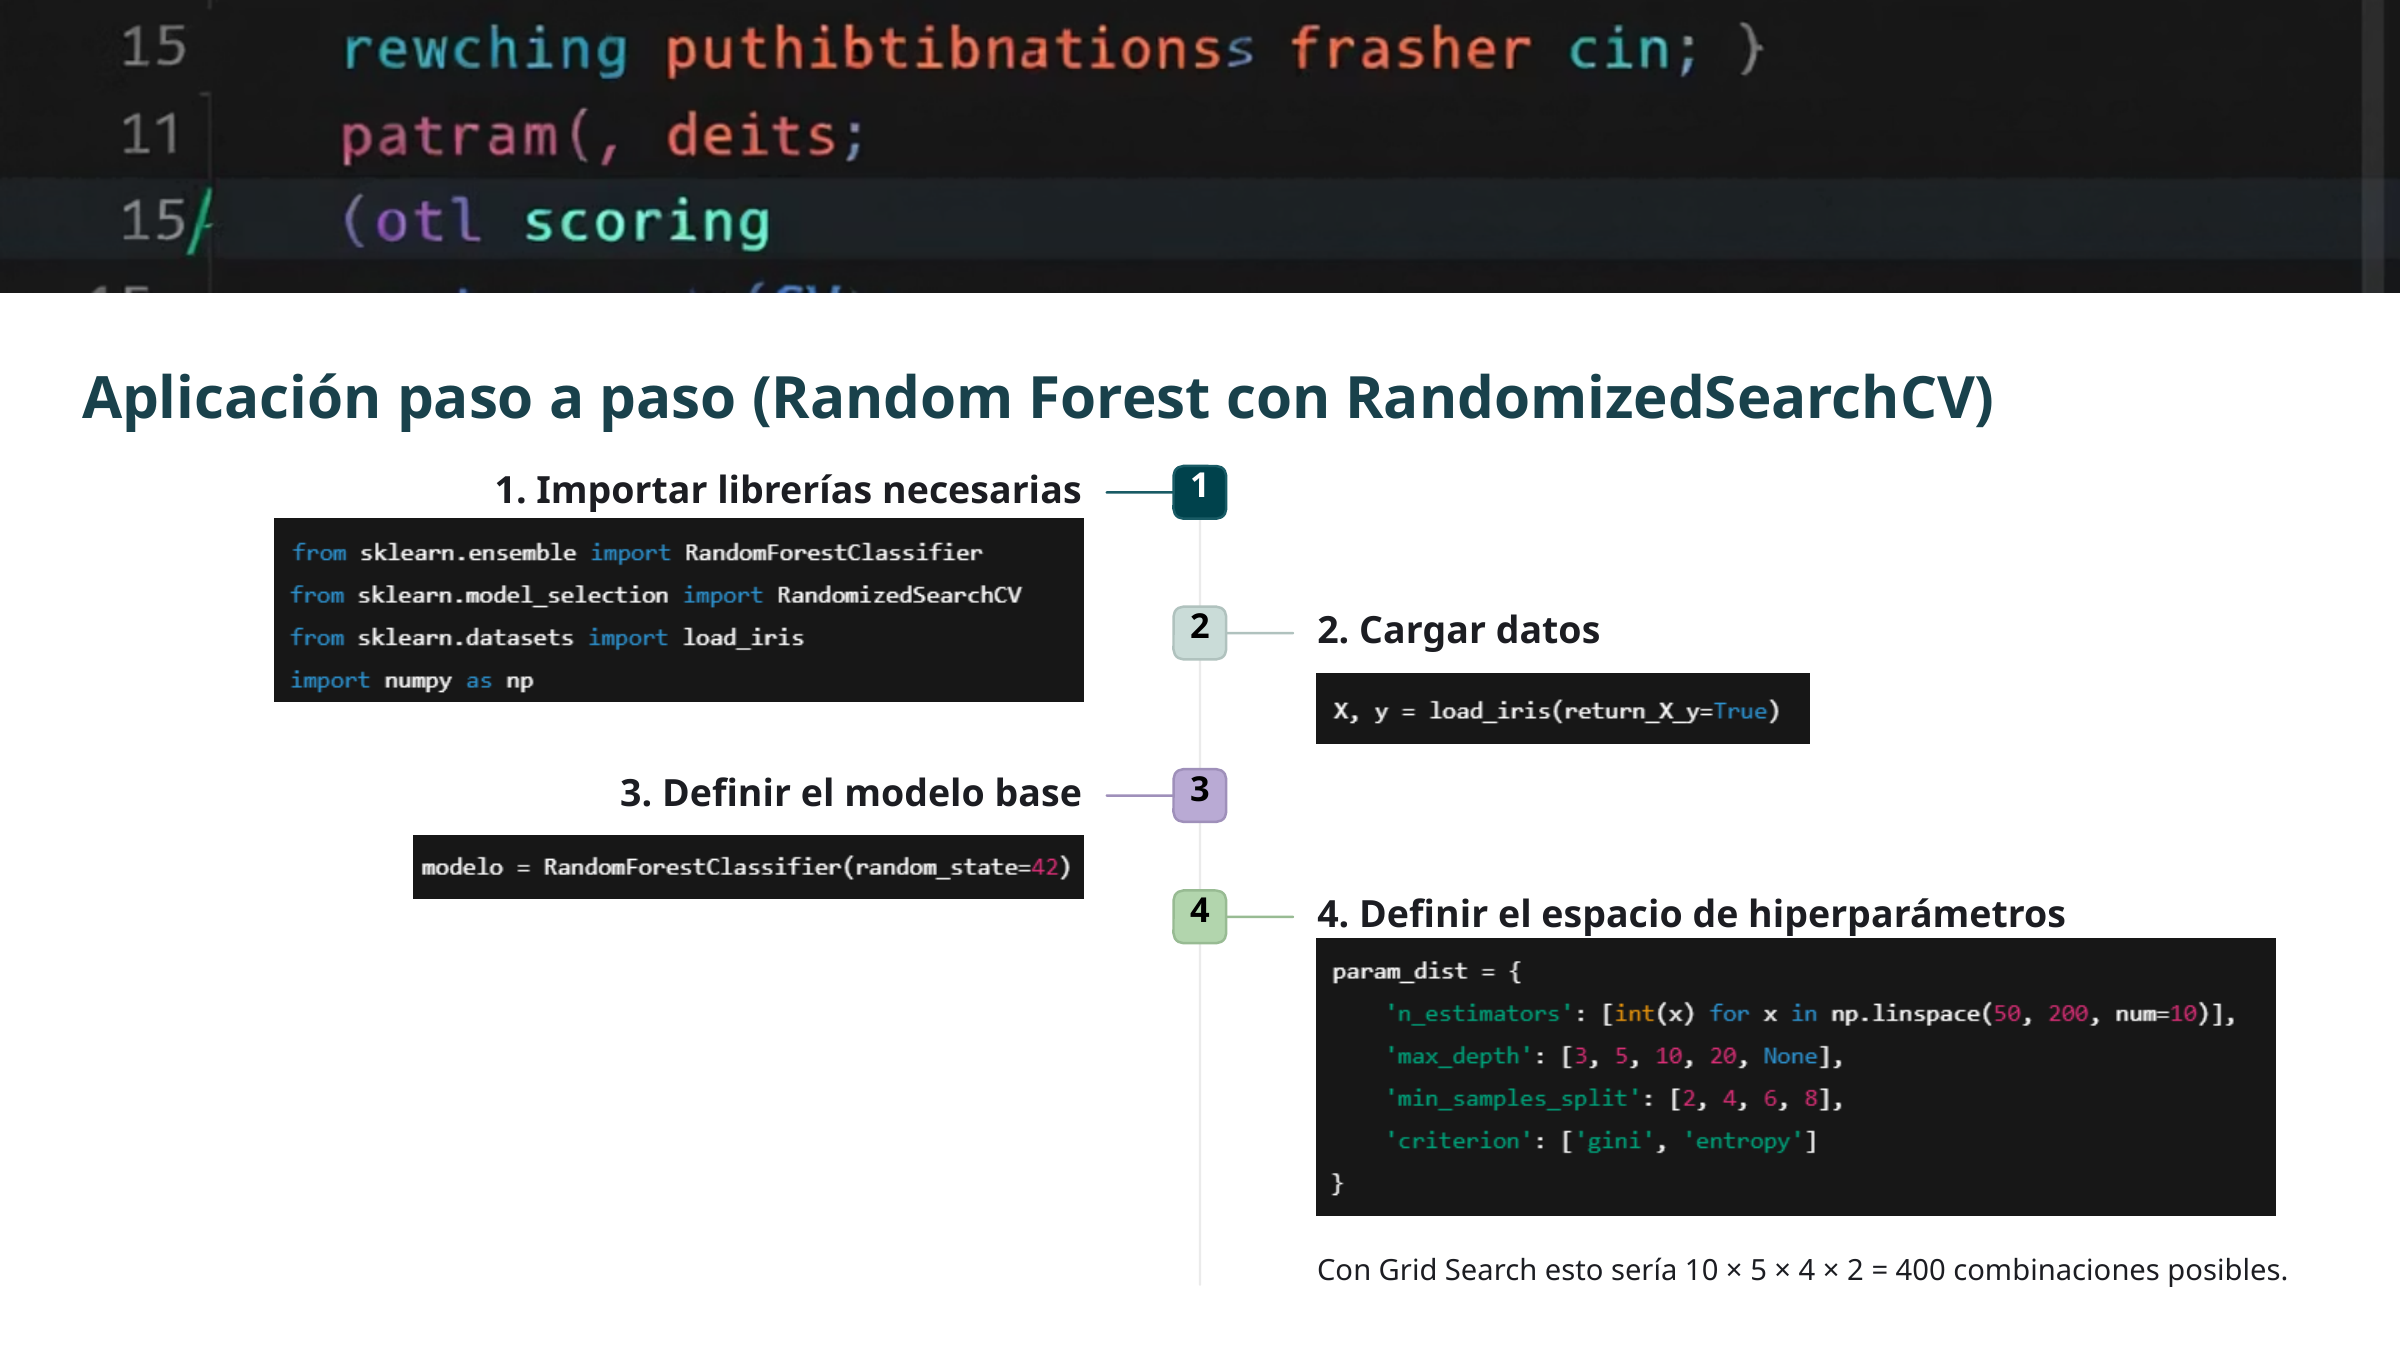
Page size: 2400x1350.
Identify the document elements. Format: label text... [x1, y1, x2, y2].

text_box [1198, 519, 1202, 606]
picture [274, 518, 1084, 702]
text_box [1198, 660, 1202, 769]
text_box [1227, 915, 1295, 919]
picture [0, 0, 2400, 294]
text_box [1227, 631, 1295, 635]
text_box 2 [1182, 611, 1218, 655]
text_box 3. Definir el modelo base [745, 777, 1083, 814]
text_box 1 [1182, 470, 1218, 515]
text_box [1173, 769, 1227, 822]
text_box [1198, 822, 1202, 890]
text_box 4 [1182, 894, 1218, 939]
text_box Con Grid Search esto sería 10 × 5 × 4 × 2 = 400 combinaciones posibles. [1317, 1248, 2318, 1286]
picture [1316, 938, 2276, 1216]
text_box [1173, 465, 1227, 519]
text_box Aplicación paso a paso (Random Forest con RandomizedSearchCV) [82, 357, 1918, 431]
text_box [1173, 606, 1227, 660]
text_box 3 [1182, 773, 1218, 818]
text_box 1. Importar librerías necesarias [662, 474, 1083, 511]
text_box 4. Definir el espacio de hiperparámetros [1317, 898, 1866, 936]
picture [1316, 673, 1810, 744]
text_box [1173, 890, 1227, 944]
text_box 2. Cargar datos [1317, 614, 1611, 652]
text_box [1198, 944, 1202, 1286]
picture [413, 835, 1084, 899]
